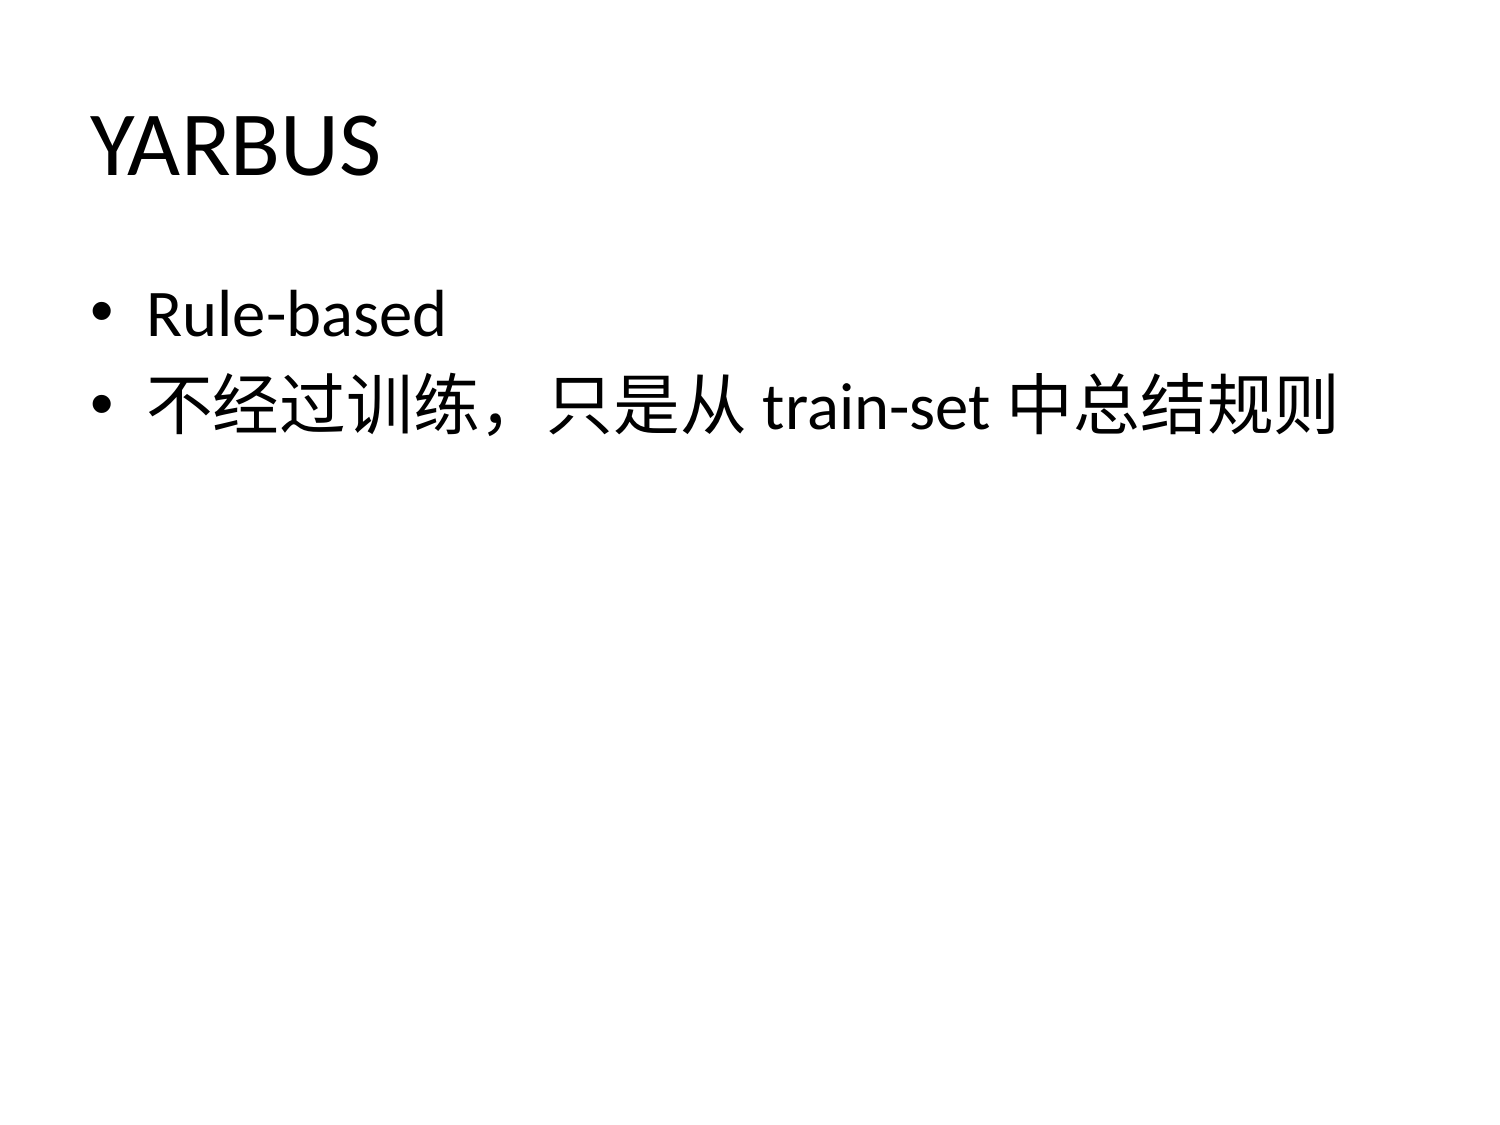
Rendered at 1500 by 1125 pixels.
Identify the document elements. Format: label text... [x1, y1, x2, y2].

title YARBUS [75, 45, 1425, 233]
list Rule-based 不经过训练，只是从train-set中总结规则 [75, 262, 1425, 1005]
